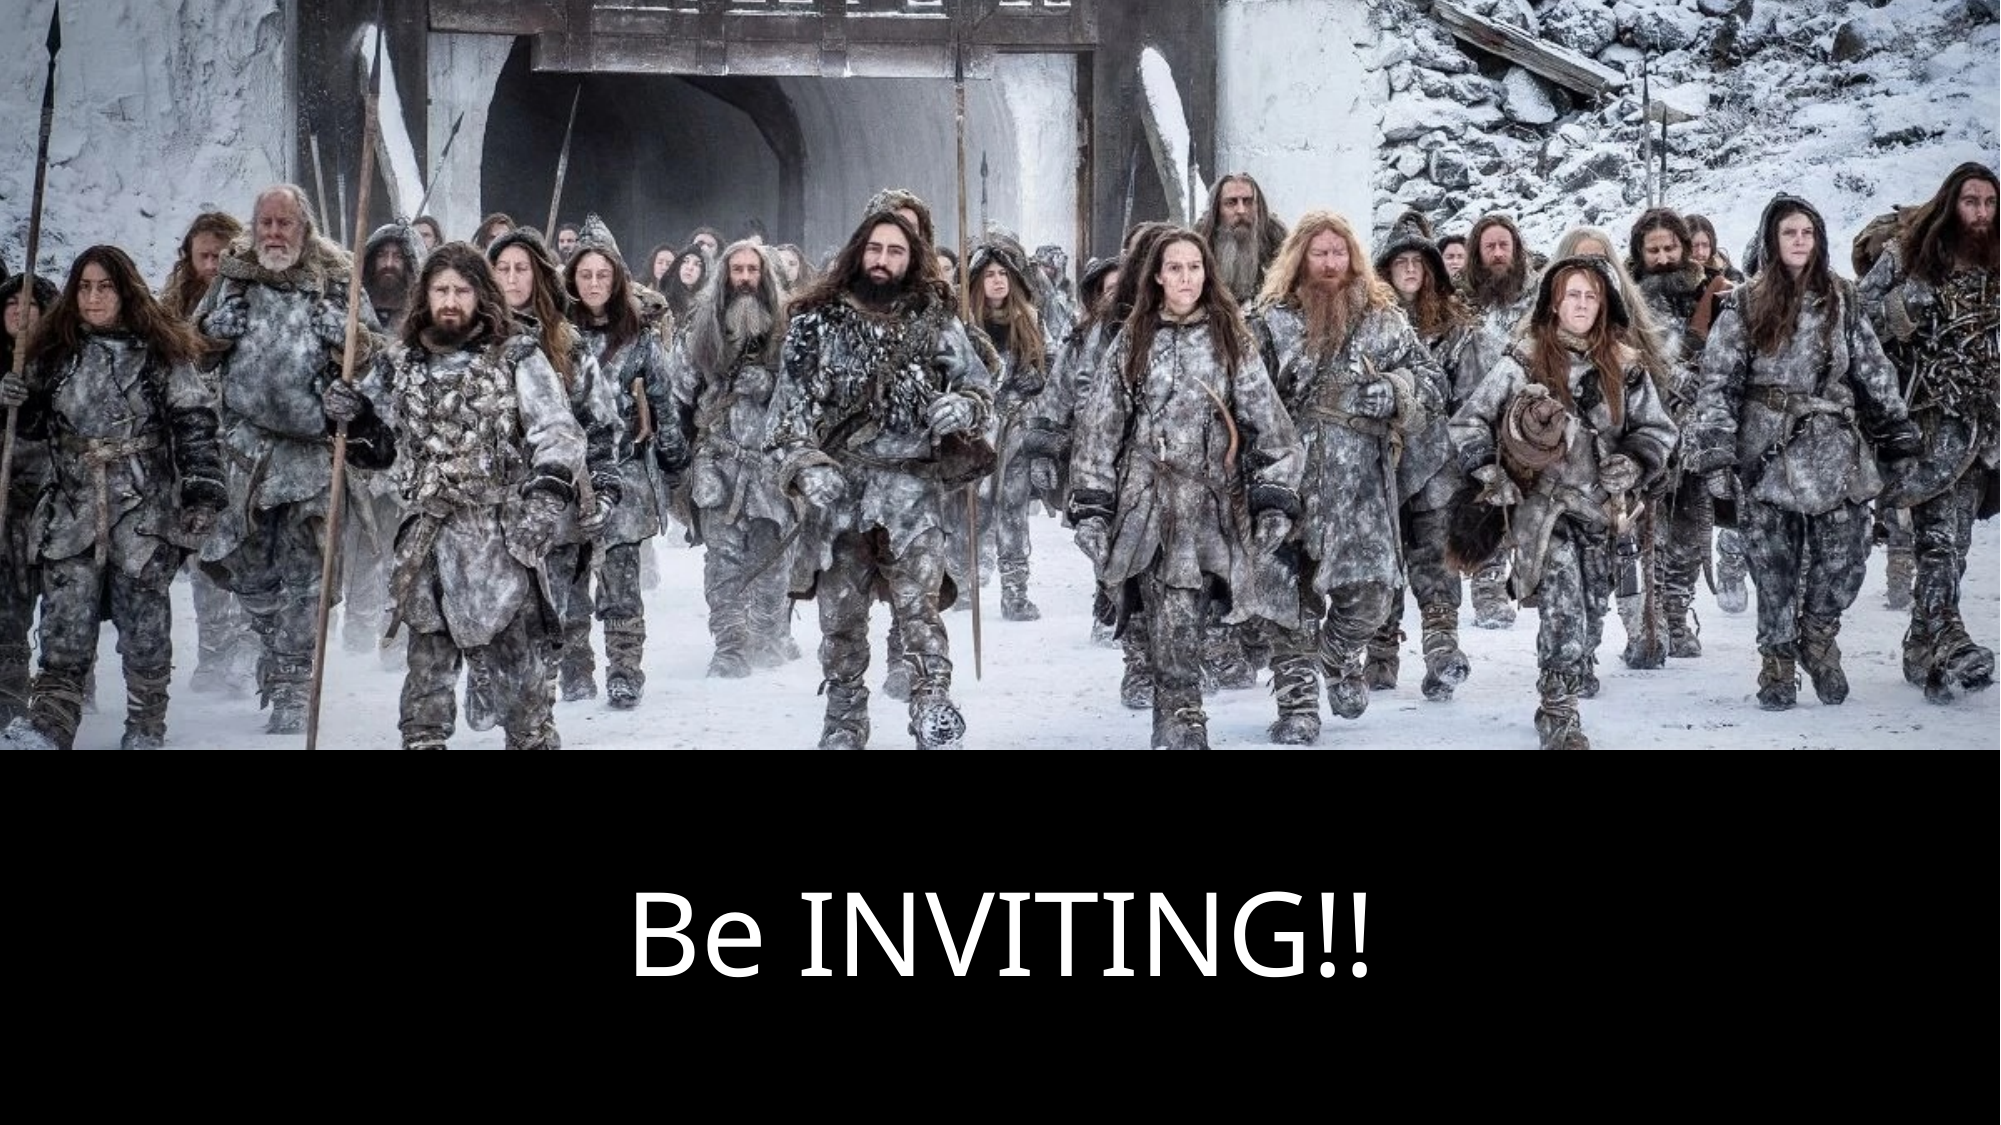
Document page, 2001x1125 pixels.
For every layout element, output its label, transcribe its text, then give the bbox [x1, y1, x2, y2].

picture [0, 0, 2000, 750]
title Be INVITING!! [71, 835, 1931, 1043]
